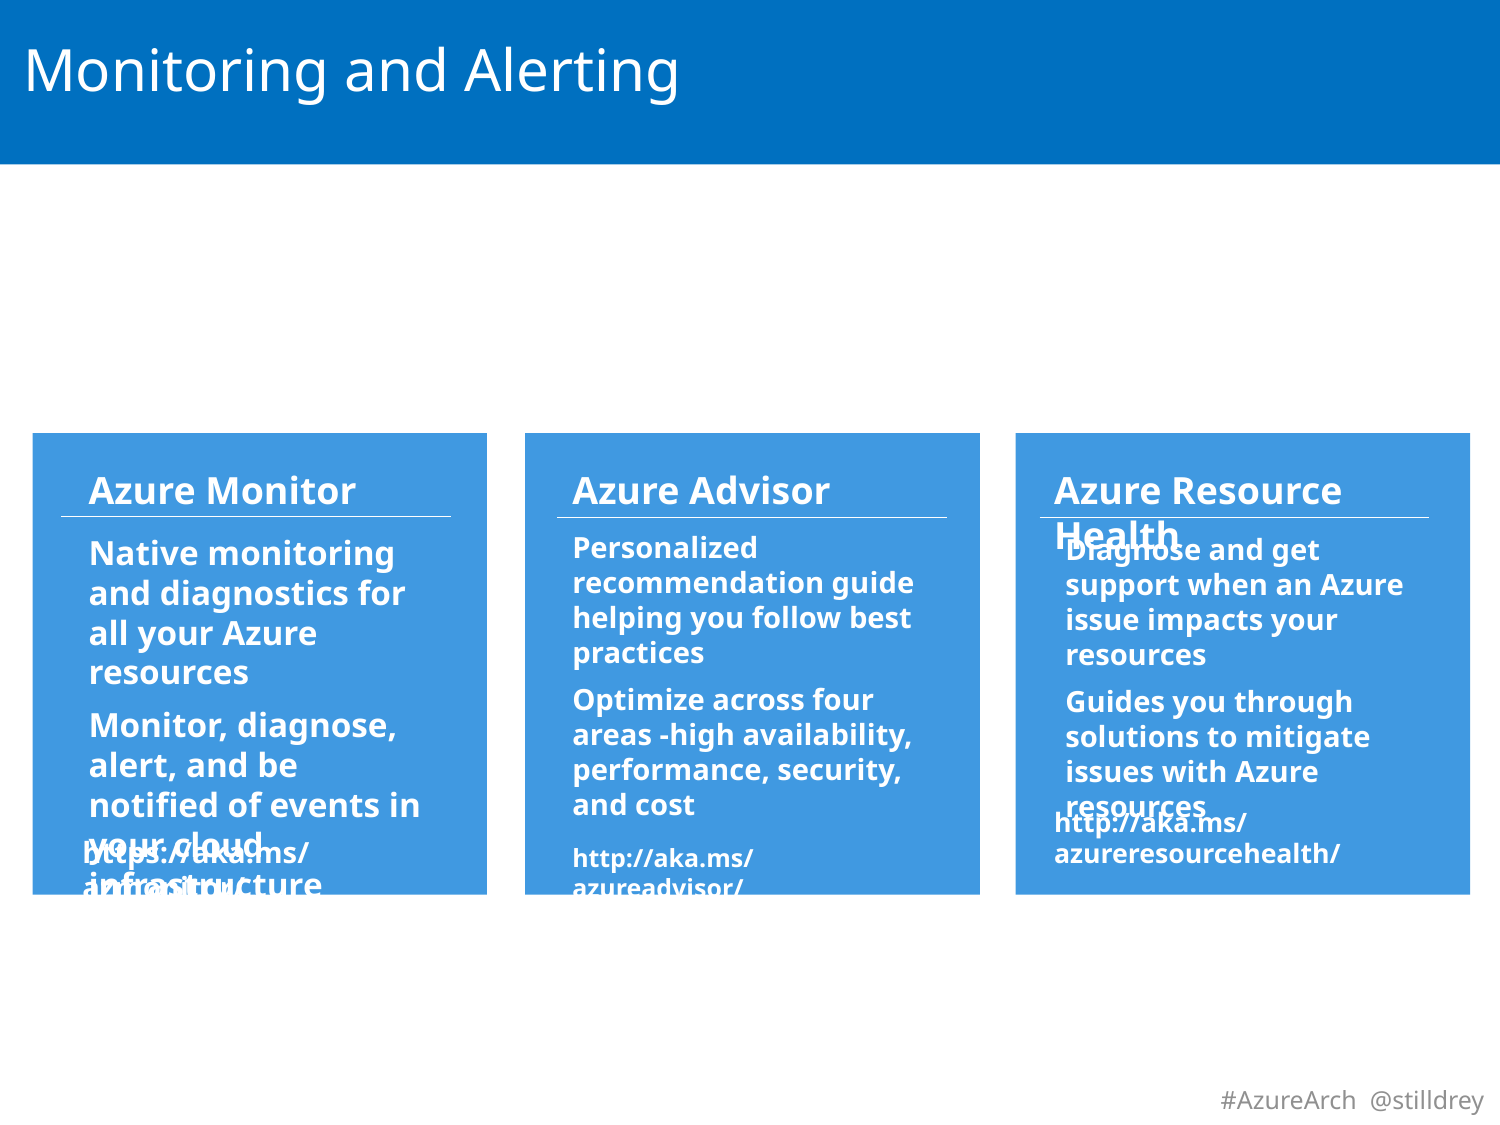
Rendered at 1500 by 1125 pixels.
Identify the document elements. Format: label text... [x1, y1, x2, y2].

text_box Personalized recommendation guide helping you follow best practices Optimize across four areas -high availability, performance, security, and cost [557, 524, 946, 829]
title Monitoring and Alerting [22, 0, 1472, 148]
text_box [1013, 431, 1472, 897]
text_box Diagnose and get support when an Azure issue impacts your resources Guides you through solutions to mitigate issues with Azure resources [1050, 523, 1445, 798]
text_box http://aka.ms/azureresourcehealth/ [1039, 798, 1458, 877]
text_box Azure Advisor [557, 460, 1012, 520]
text_box Native monitoring and diagnostics for all your Azure resources Monitor, diagnose, alert, and be notified of events in your cloud infrastructure [73, 524, 452, 964]
text_box [523, 431, 982, 897]
text_box http://aka.ms/azureadvisor/ [557, 835, 910, 911]
text_box Azure Monitor [73, 460, 476, 520]
text_box Azure Resource Health [1039, 460, 1474, 565]
text_box https://aka.ms/azmonitor/ [67, 827, 446, 912]
text_box [31, 431, 489, 897]
